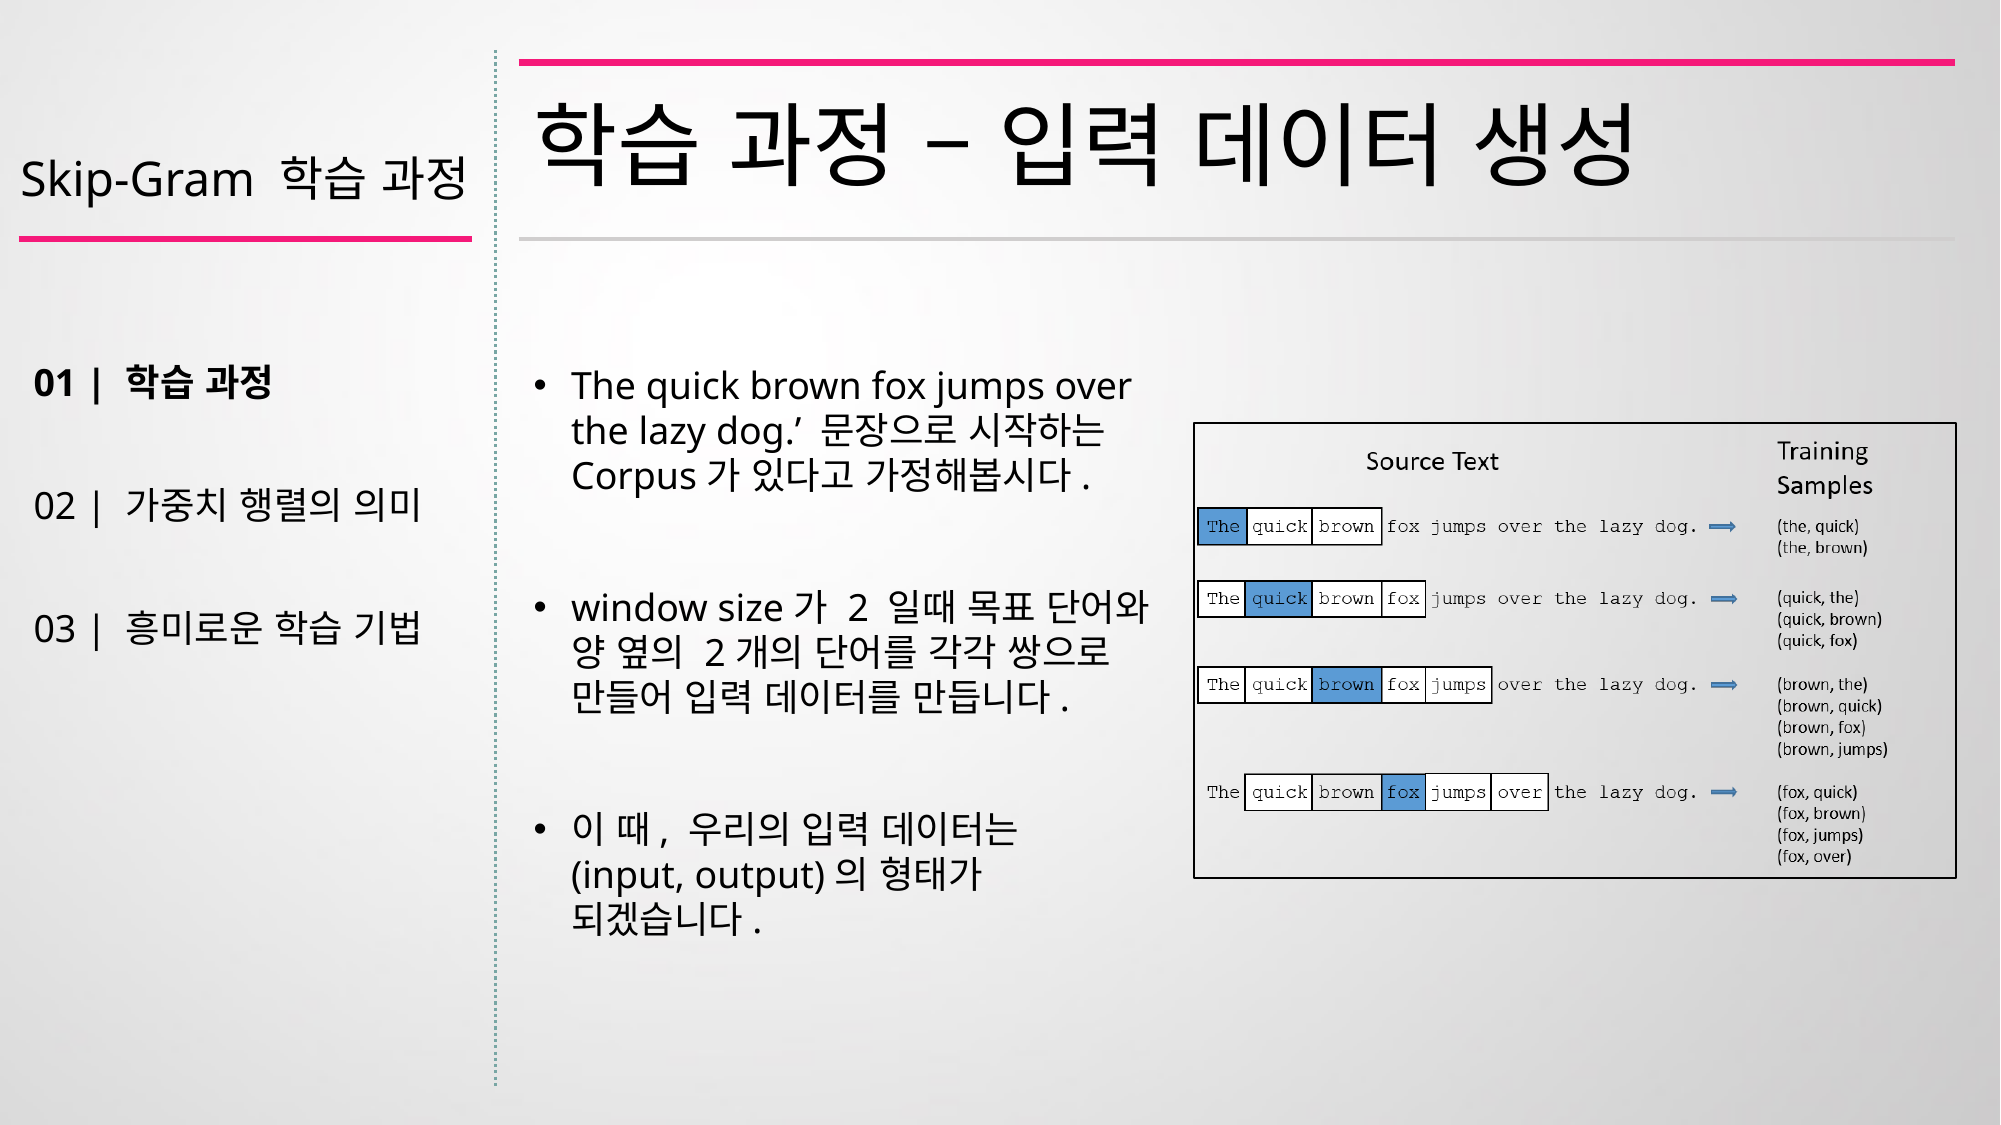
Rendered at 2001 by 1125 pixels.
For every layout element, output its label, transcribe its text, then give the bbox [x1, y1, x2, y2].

text_box Skip-Gram 학습 과정 [0, 140, 501, 213]
title 학습 과정 – 입력 데이터 생성 [518, 92, 1955, 207]
list The quick brown fox jumps over the lazy dog.’ 문장으로 시작하는 Corpus가 있다고 가정해봅시다. window size가 2 일때 목표 단어와 양 옆의 2개의 단어를 각각 쌍으로 만들어 입력 데이터를 만듭니다. 이 때, 우리의 입력 데이터는 (input, output)의 형태가 되겠습니다. [518, 289, 1171, 1057]
list 01 | 학습 과정 02 | 가중치 행렬의 의미 03 | 흥미로운 학습 기법 [18, 291, 472, 807]
picture [0, 0, 2000, 1125]
